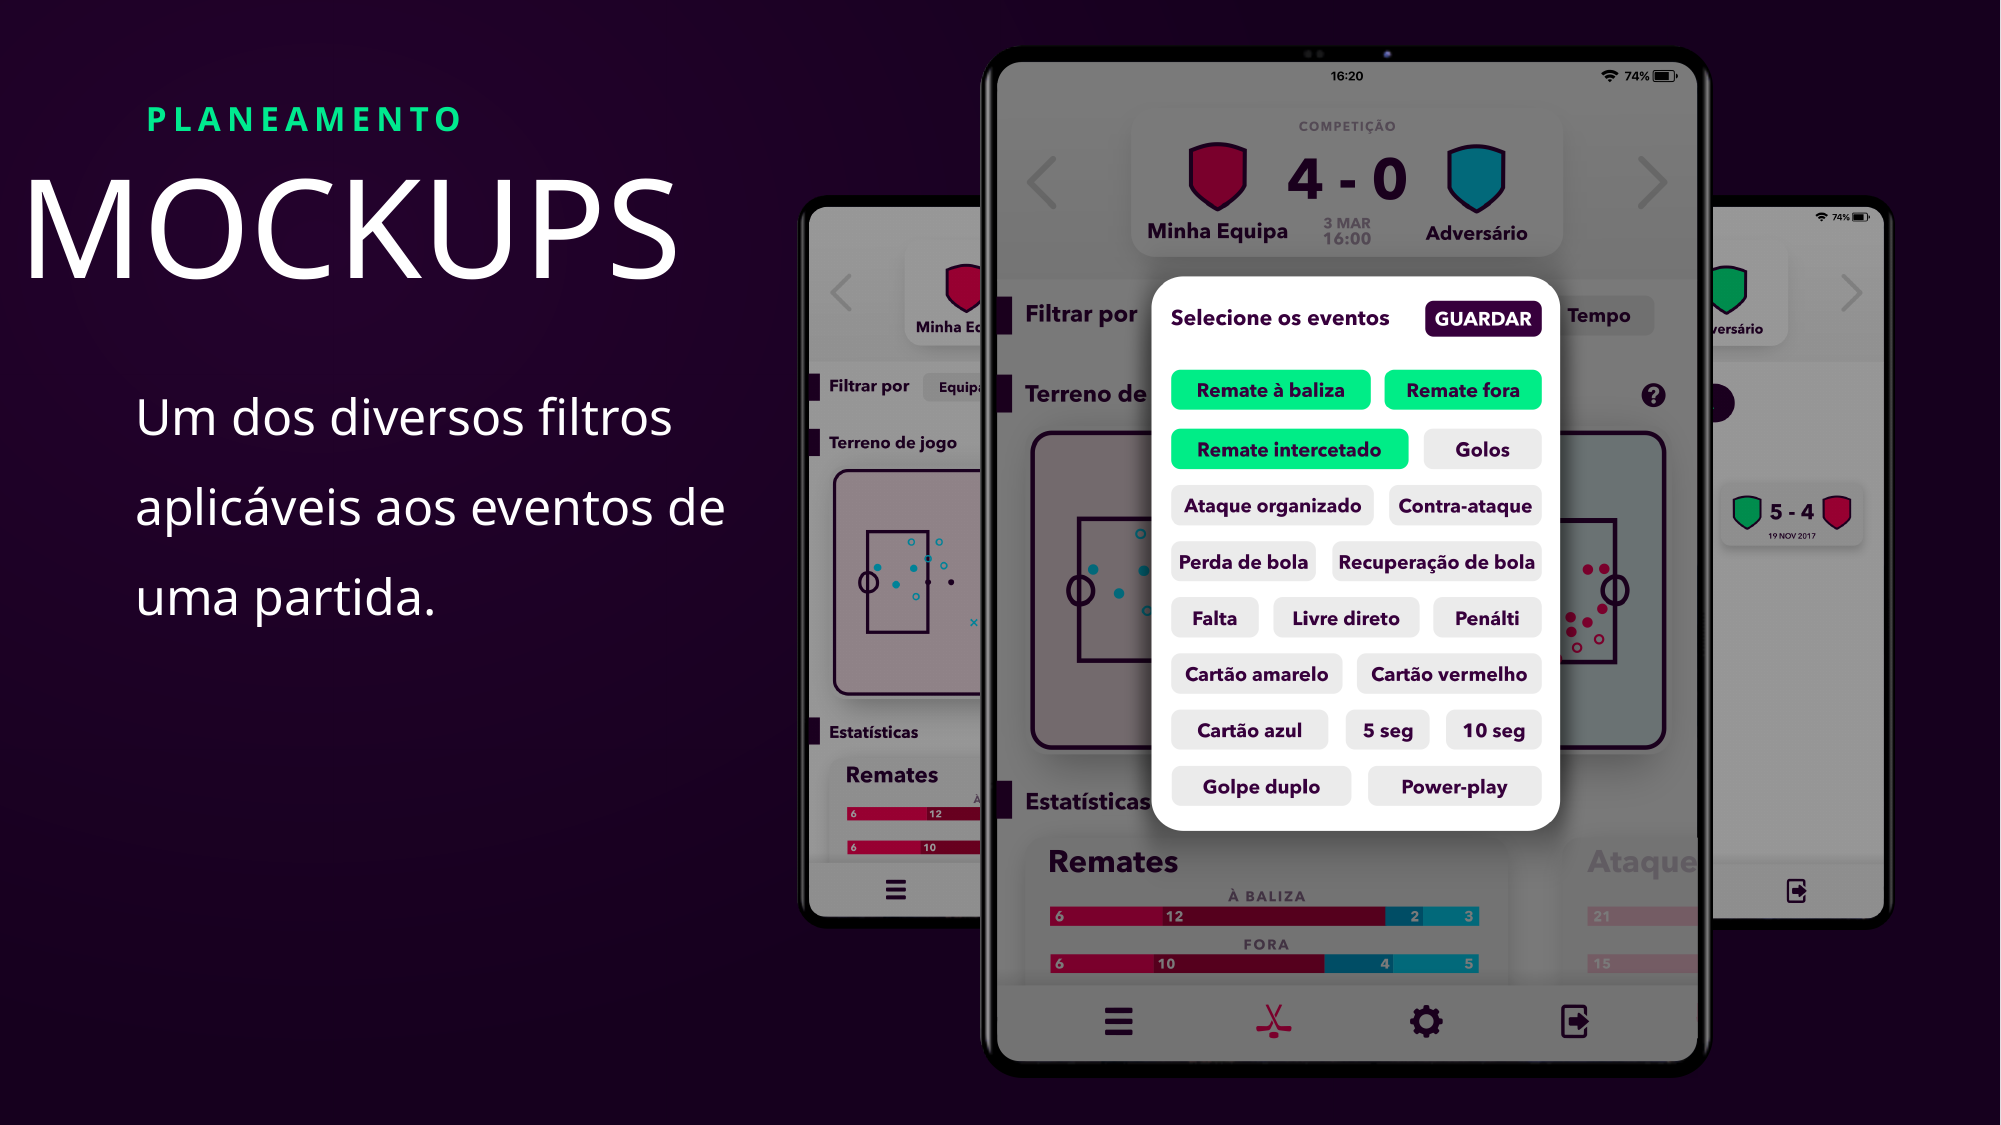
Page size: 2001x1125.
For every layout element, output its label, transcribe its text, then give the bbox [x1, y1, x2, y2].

text_box MOCKUPS [4, 133, 697, 314]
text_box Um dos diversos filtros aplicáveis aos eventos de uma partida. [120, 348, 773, 833]
picture [0, 0, 2001, 1125]
text_box PLANEAMENTO [131, 91, 477, 146]
